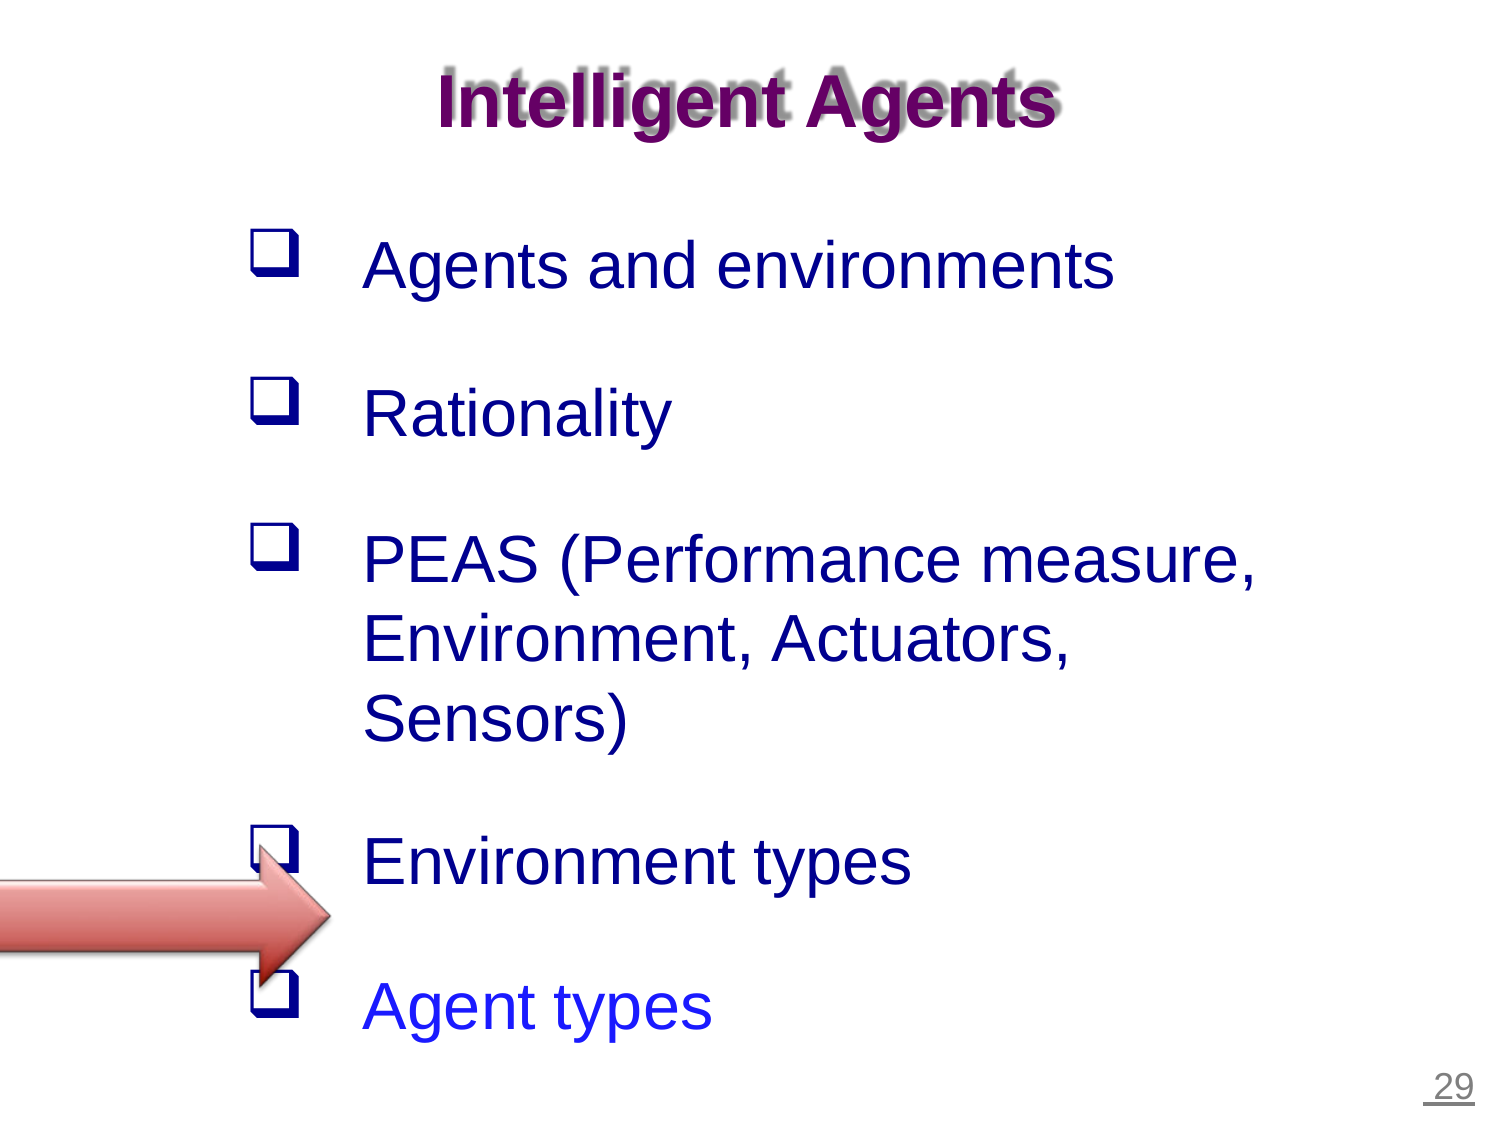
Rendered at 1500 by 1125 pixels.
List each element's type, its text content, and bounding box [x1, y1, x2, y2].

text_box Agents and environments Rationality PEAS (Performance measure, Environment, Actuators, Sensors) Environment types Agent types [243, 221, 1350, 1043]
text_box [390, 20, 1115, 186]
text_box Intelligent Agents [434, 52, 1063, 143]
slide_number 29 [1420, 1061, 1480, 1125]
text_box [0, 840, 339, 1000]
